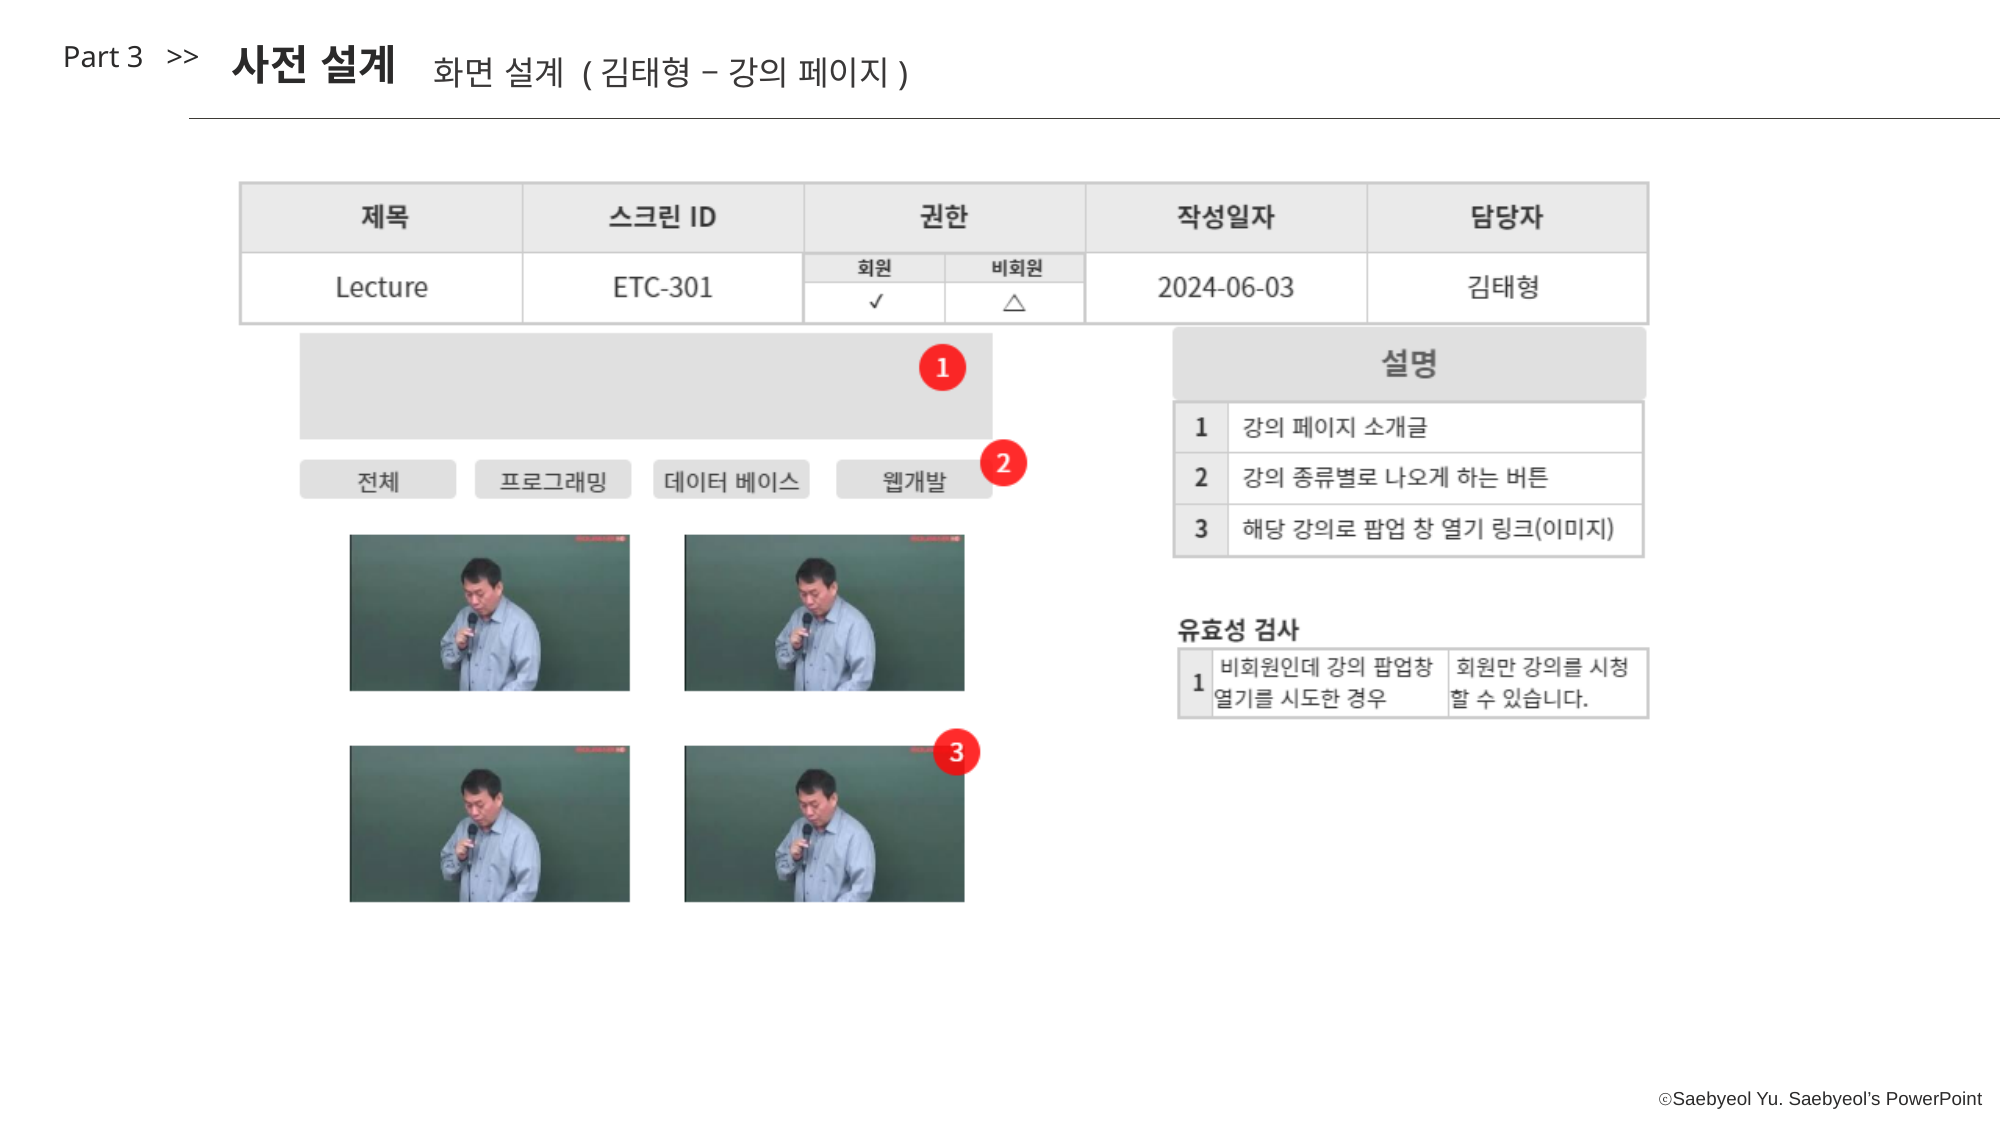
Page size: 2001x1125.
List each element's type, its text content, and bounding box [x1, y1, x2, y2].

picture [236, 177, 1653, 918]
text_box 화면 설계 (김태형 – 강의 페이지) [419, 44, 1012, 100]
text_box 사전 설계 [216, 31, 413, 97]
text_box Part 3 >> [48, 30, 215, 81]
